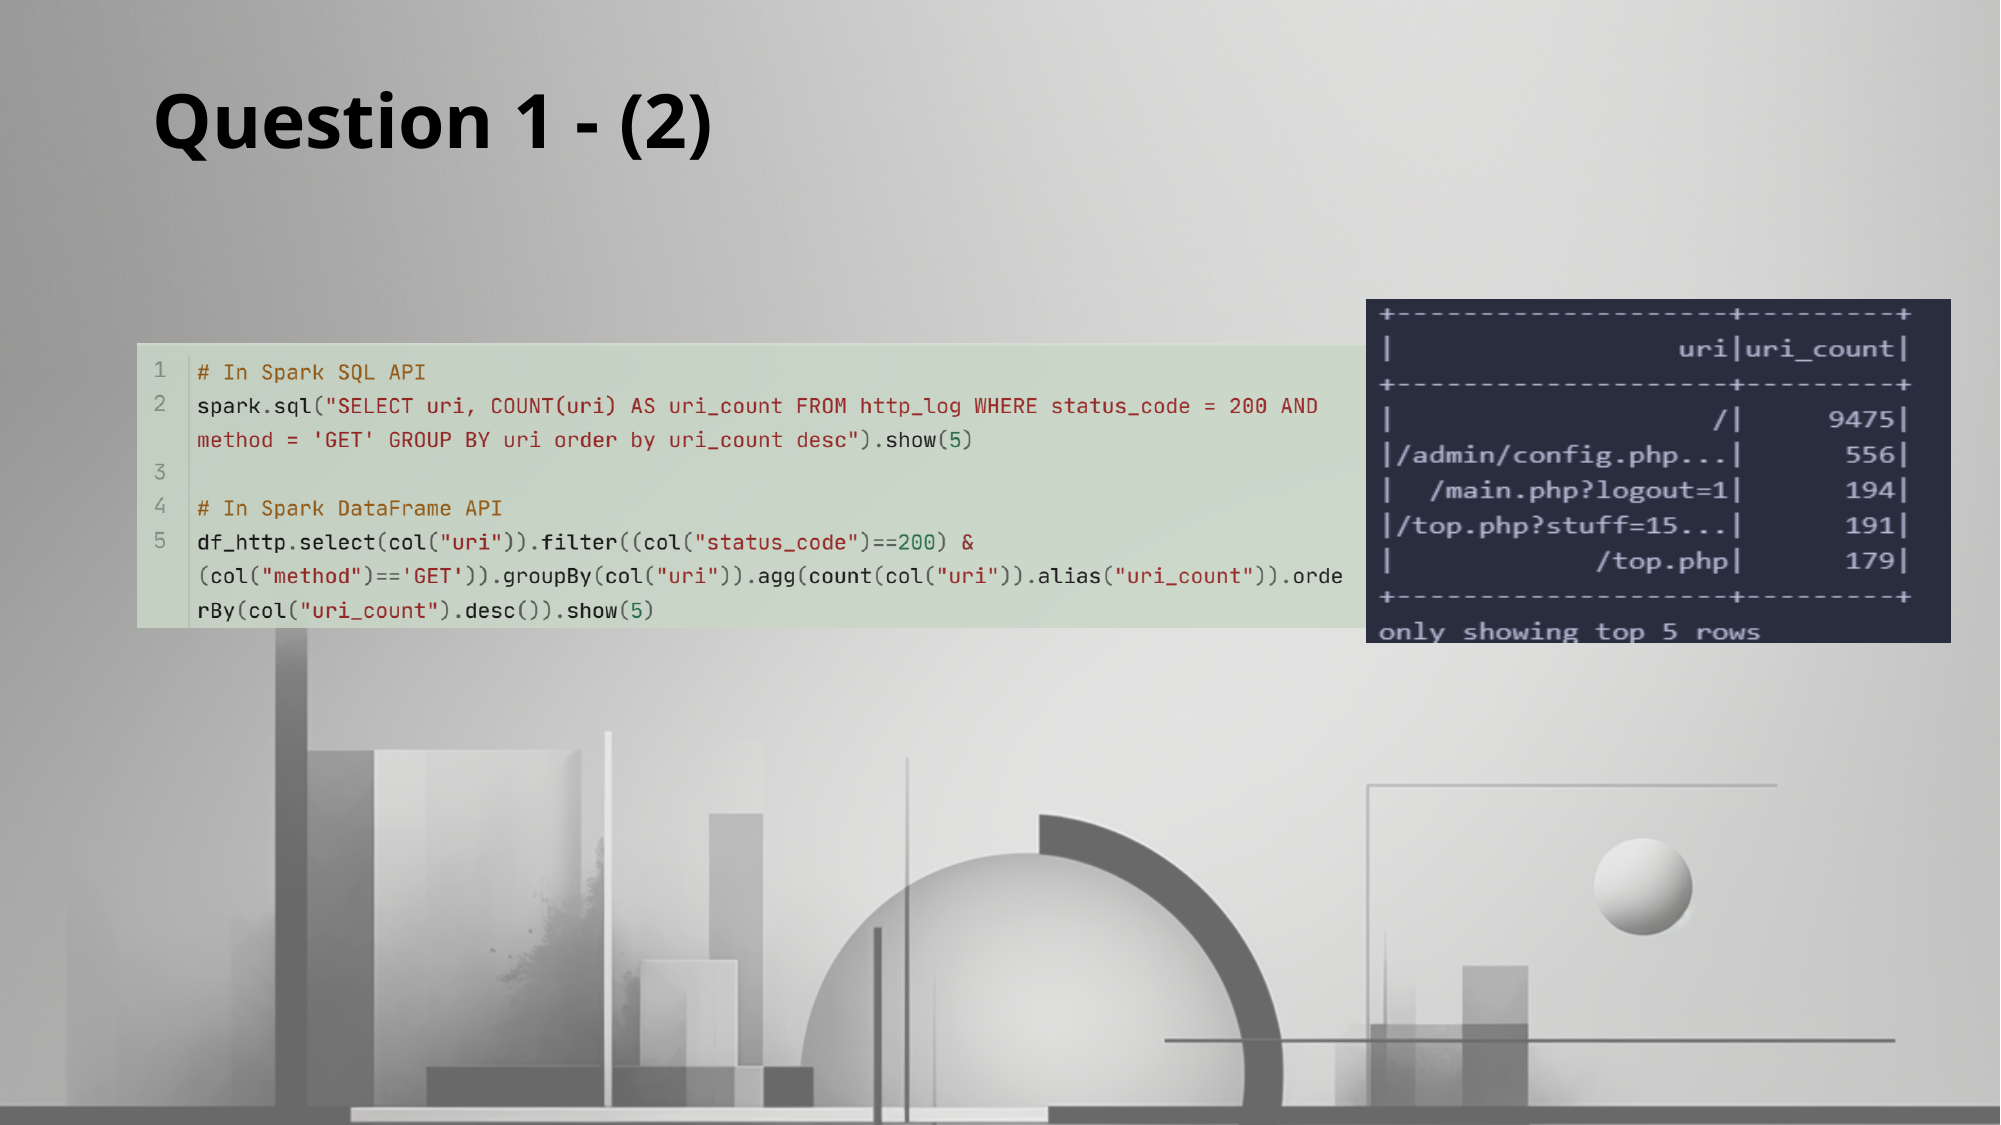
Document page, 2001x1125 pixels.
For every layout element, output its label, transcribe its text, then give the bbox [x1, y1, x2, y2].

picture [137, 299, 1952, 644]
text_box Question 1 - (2) [137, 66, 1763, 172]
